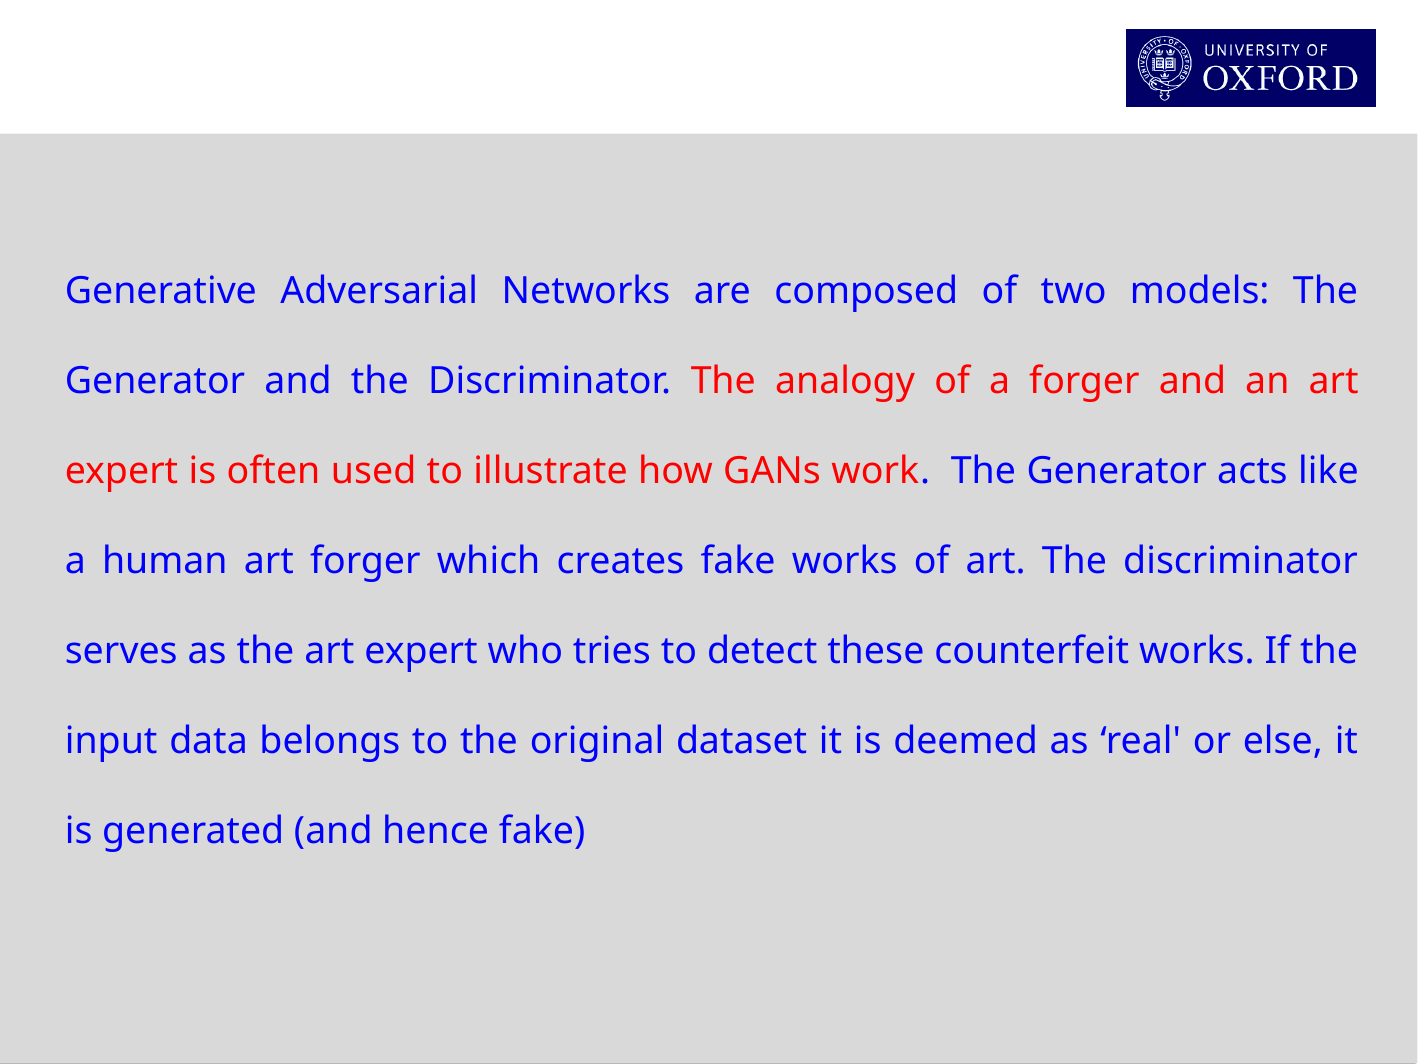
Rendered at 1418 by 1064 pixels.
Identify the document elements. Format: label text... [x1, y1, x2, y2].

text_box Generative Adversarial Networks are composed of two models: The Generator and the Discriminator. The analogy of a forger and an art expert is often used to illustrate how GANs work. The Generator acts like a human art forger which creates fake works of art. The discriminator serves as the art expert who tries to detect these counterfeit works. If the input data belongs to the original dataset it is deemed as ‘real' or else, it is generated (and hence fake) [49, 213, 1374, 859]
picture [1126, 29, 1376, 107]
